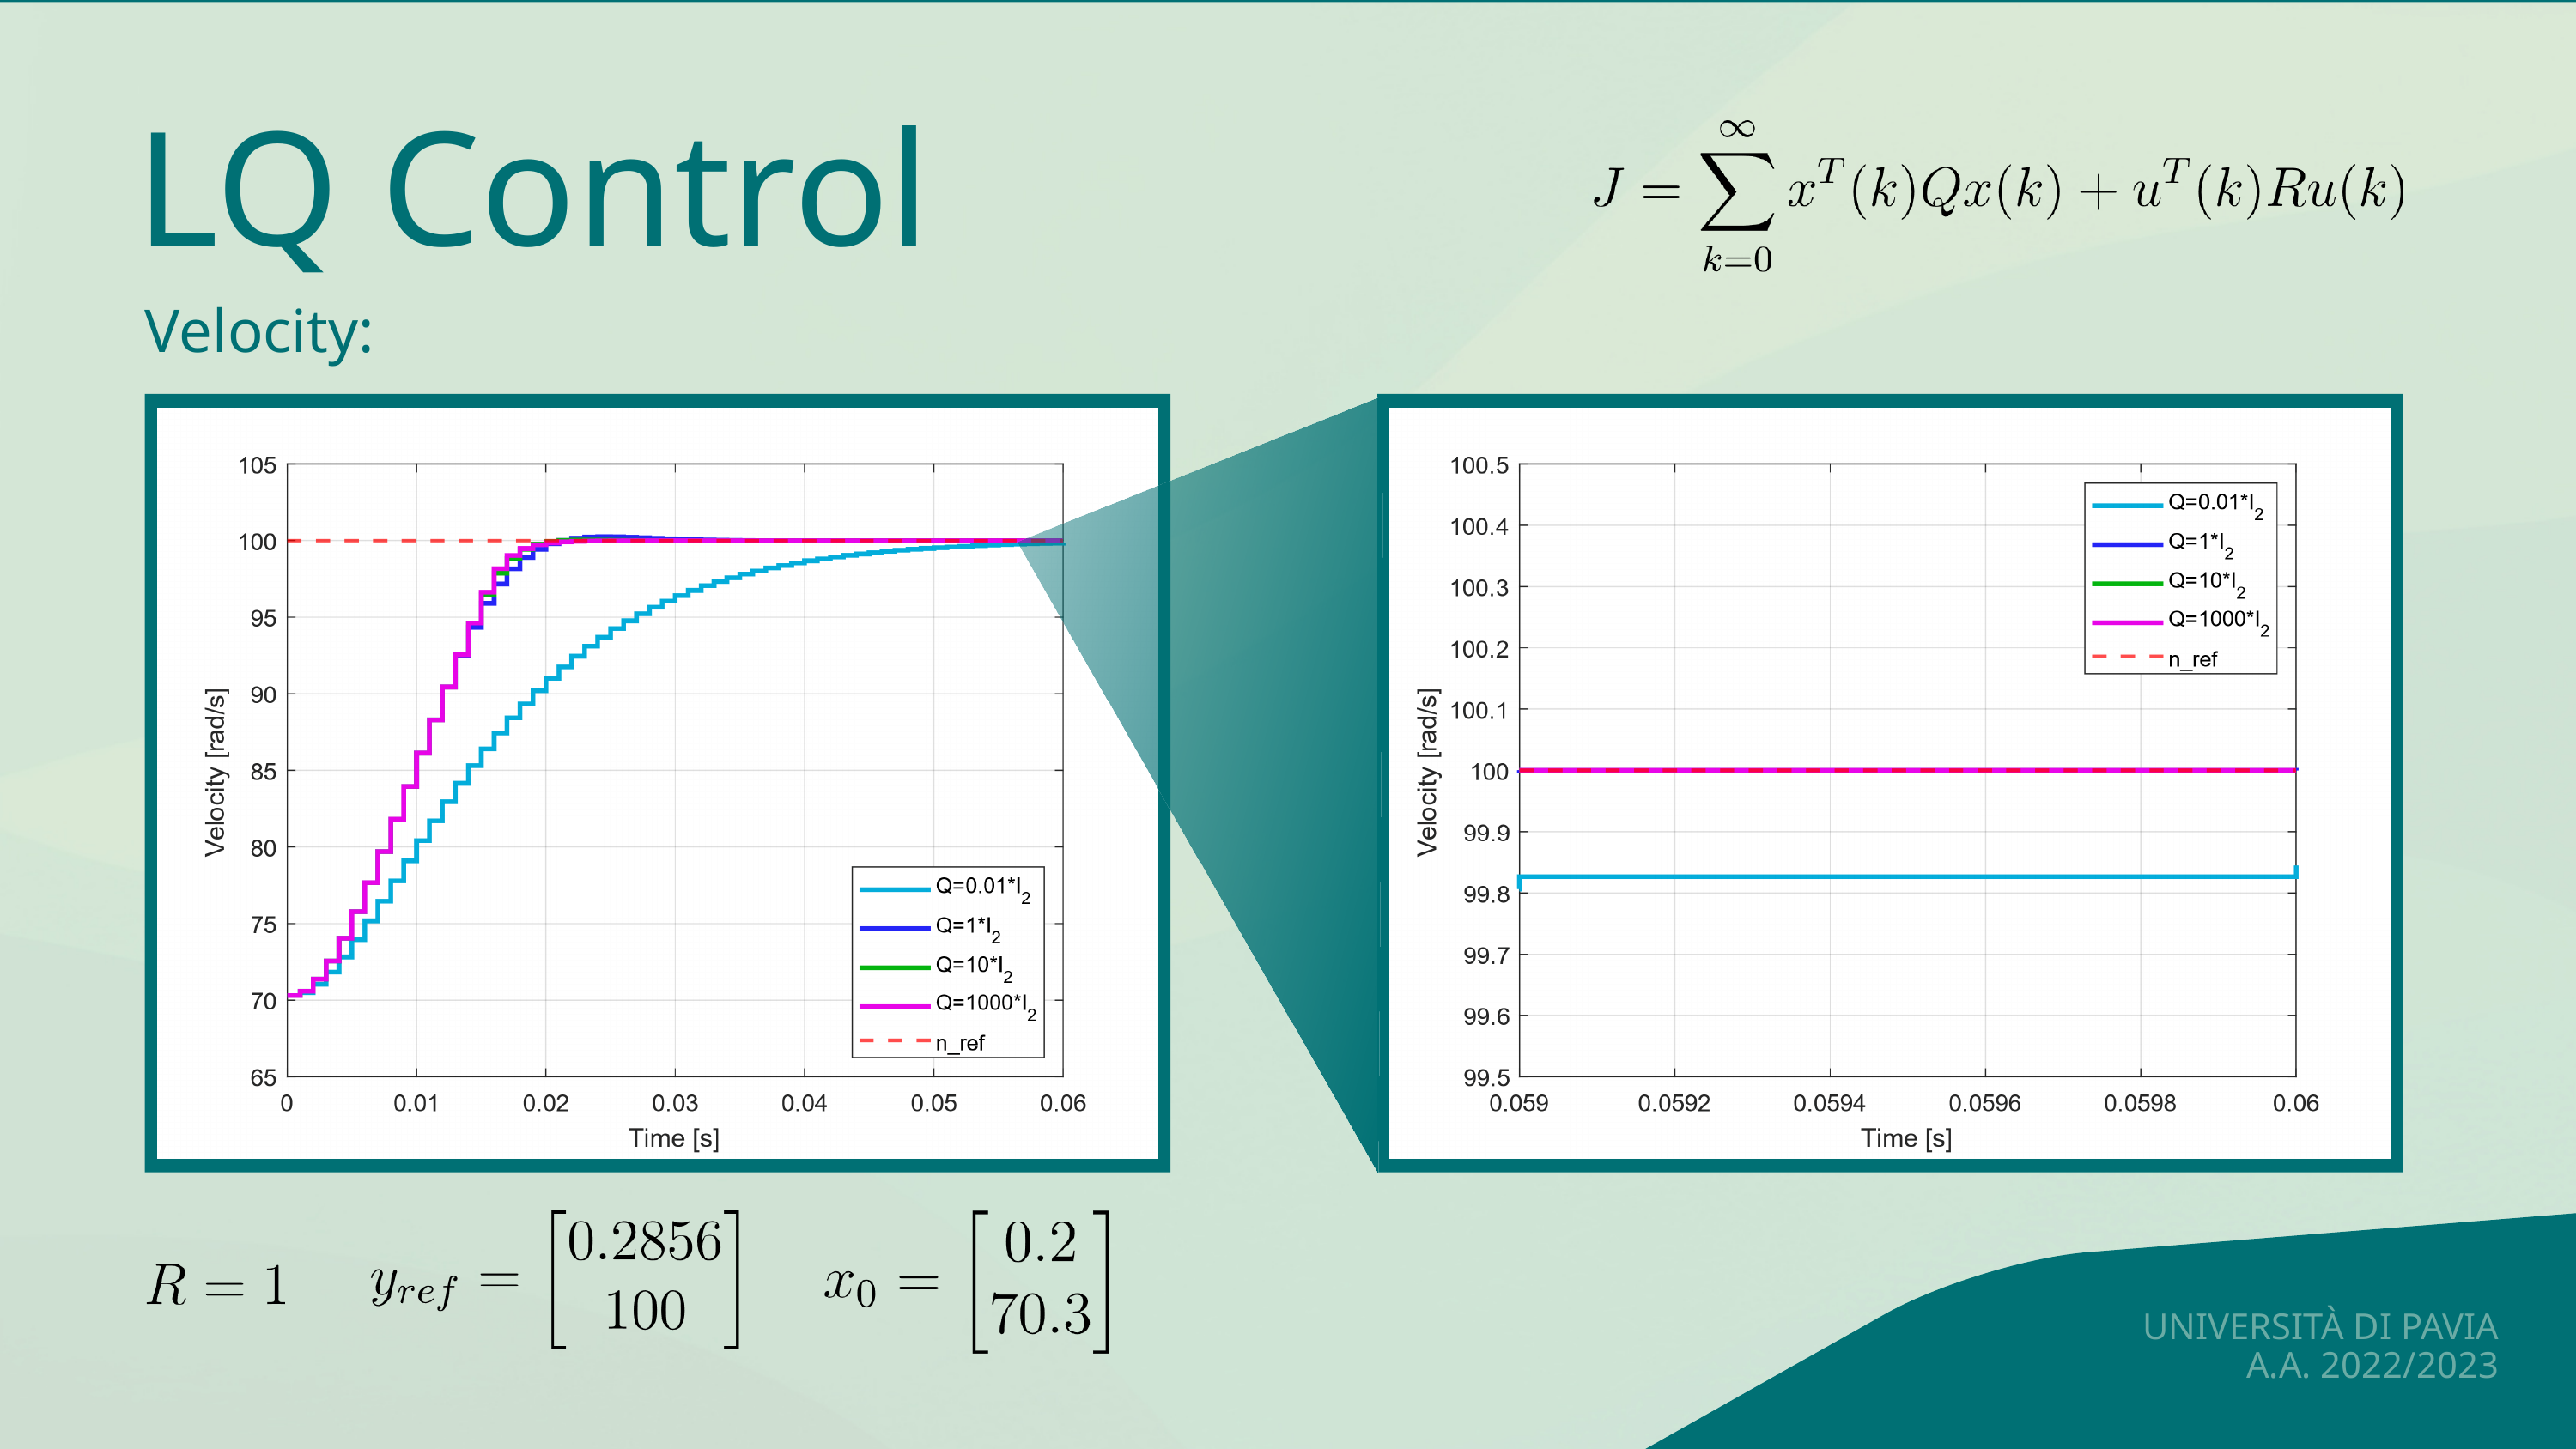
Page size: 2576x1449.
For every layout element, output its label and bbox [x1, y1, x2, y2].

picture [0, 0, 2576, 1449]
text_box [136, 109, 1879, 450]
text_box [1132, 1253, 2576, 1449]
